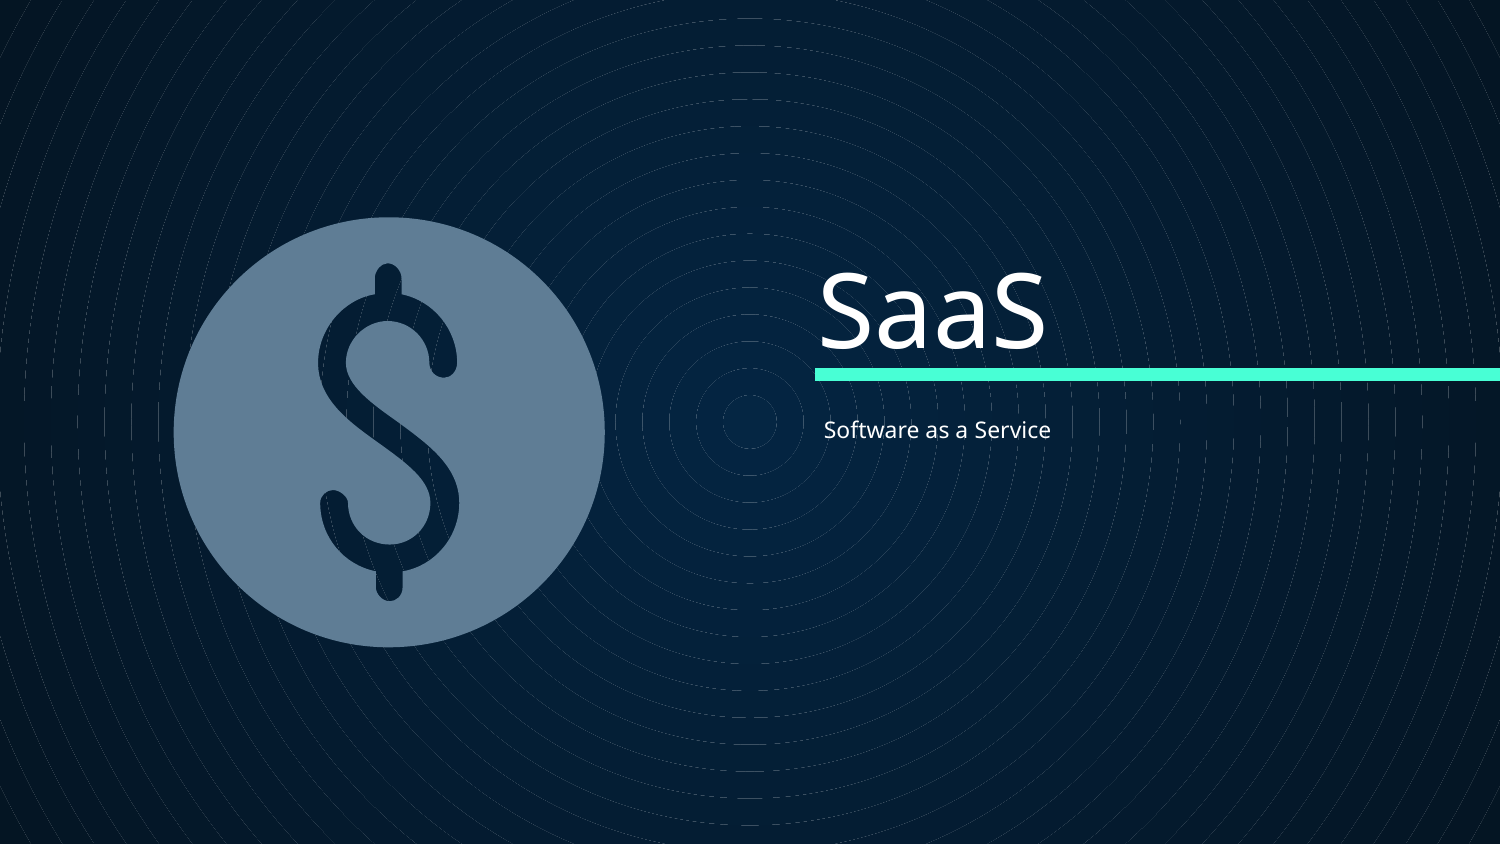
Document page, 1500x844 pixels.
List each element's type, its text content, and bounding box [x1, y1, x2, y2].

text_box [173, 217, 605, 648]
subtitle Software as a Service [808, 400, 1376, 634]
title SaaS [802, 285, 1442, 385]
